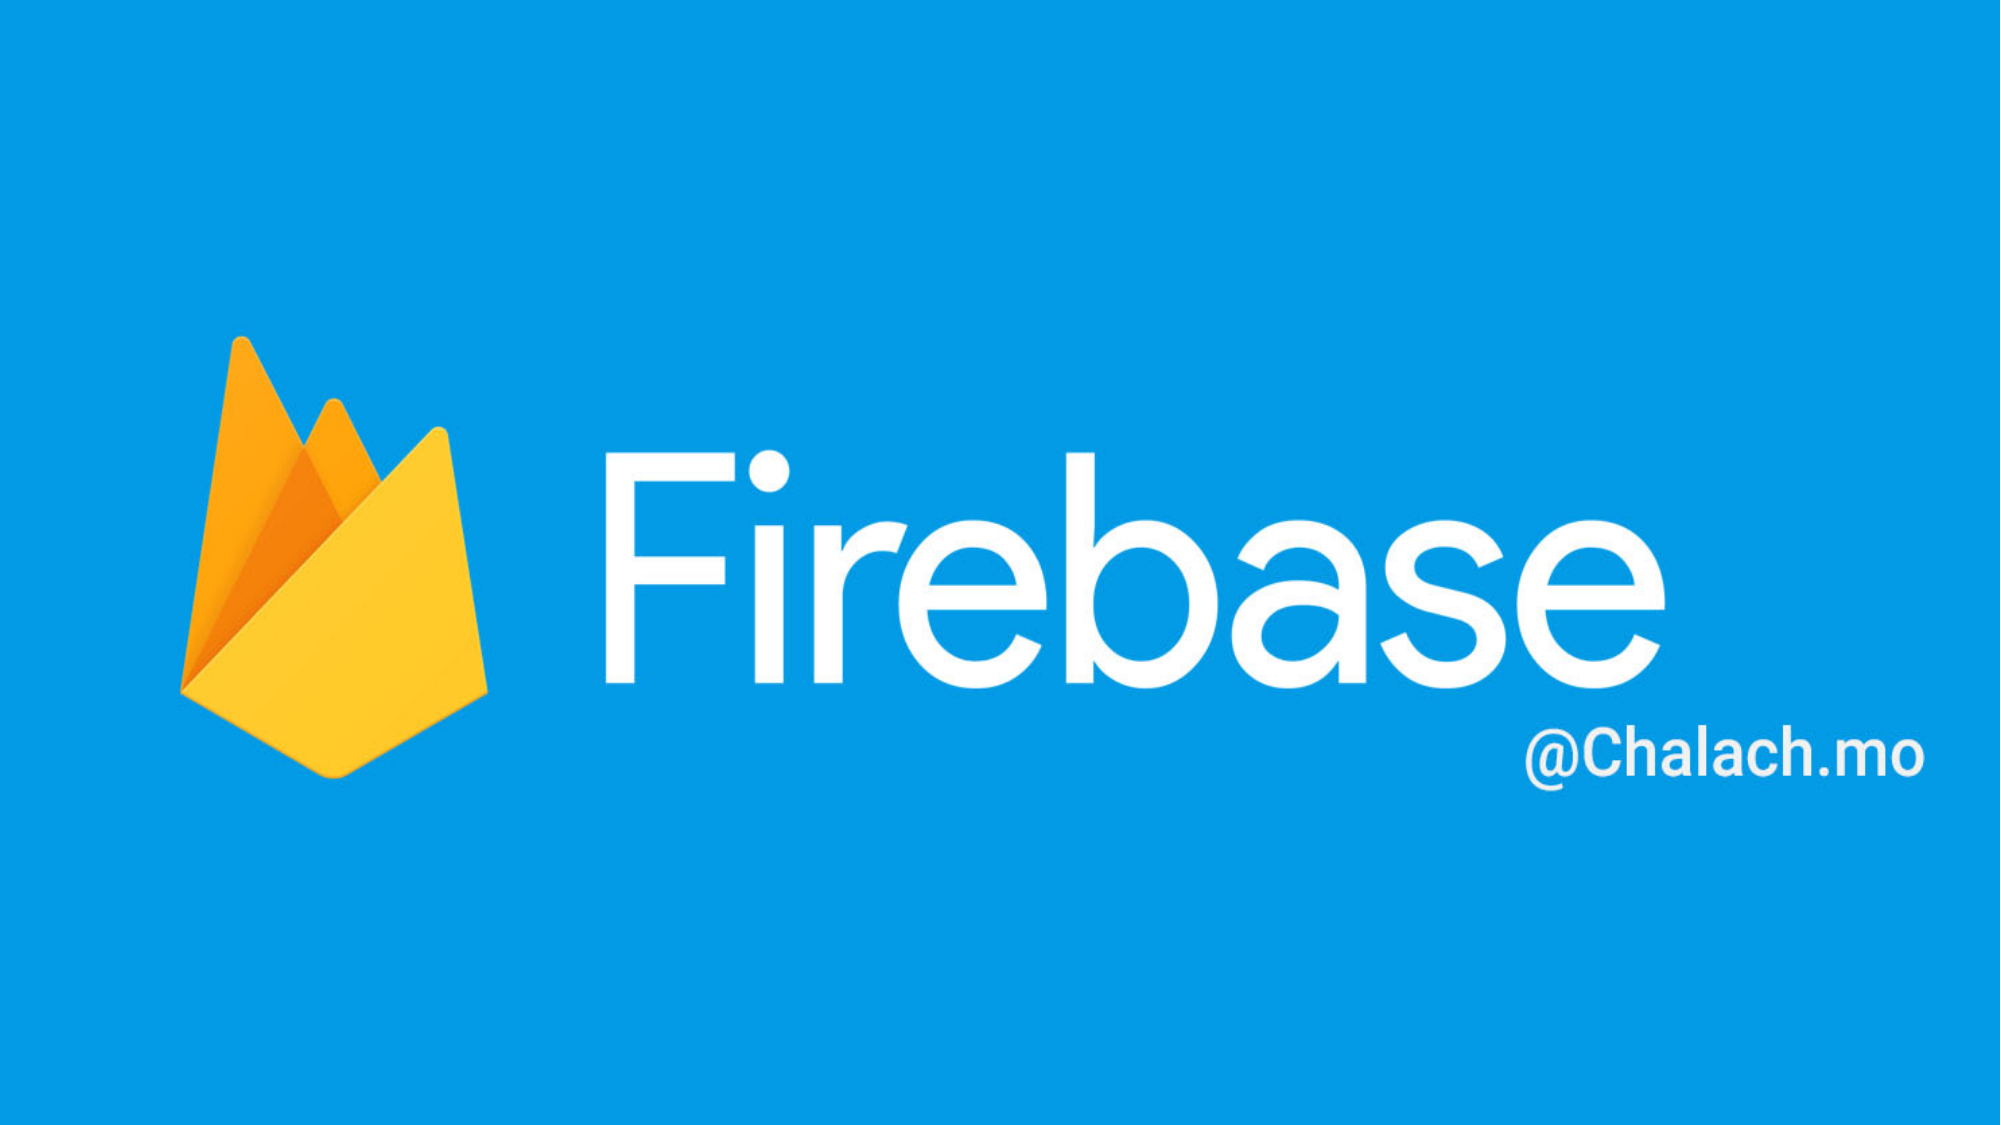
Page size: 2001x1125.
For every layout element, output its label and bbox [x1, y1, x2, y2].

picture [1583, 726, 1622, 777]
picture [1781, 725, 1811, 775]
picture [1817, 768, 1828, 777]
picture [753, 523, 786, 685]
picture [1516, 520, 1665, 690]
picture [180, 335, 490, 779]
picture [1231, 520, 1369, 689]
picture [1834, 738, 1887, 775]
picture [814, 520, 907, 685]
picture [1526, 726, 1578, 791]
picture [1747, 739, 1777, 778]
picture [899, 520, 1047, 690]
picture [1066, 452, 1218, 690]
picture [1627, 725, 1655, 775]
picture [1698, 723, 1706, 775]
picture [1381, 520, 1507, 690]
picture [1713, 739, 1743, 777]
picture [748, 450, 790, 492]
picture [604, 452, 736, 685]
picture [1891, 737, 1924, 777]
picture [1662, 739, 1691, 777]
